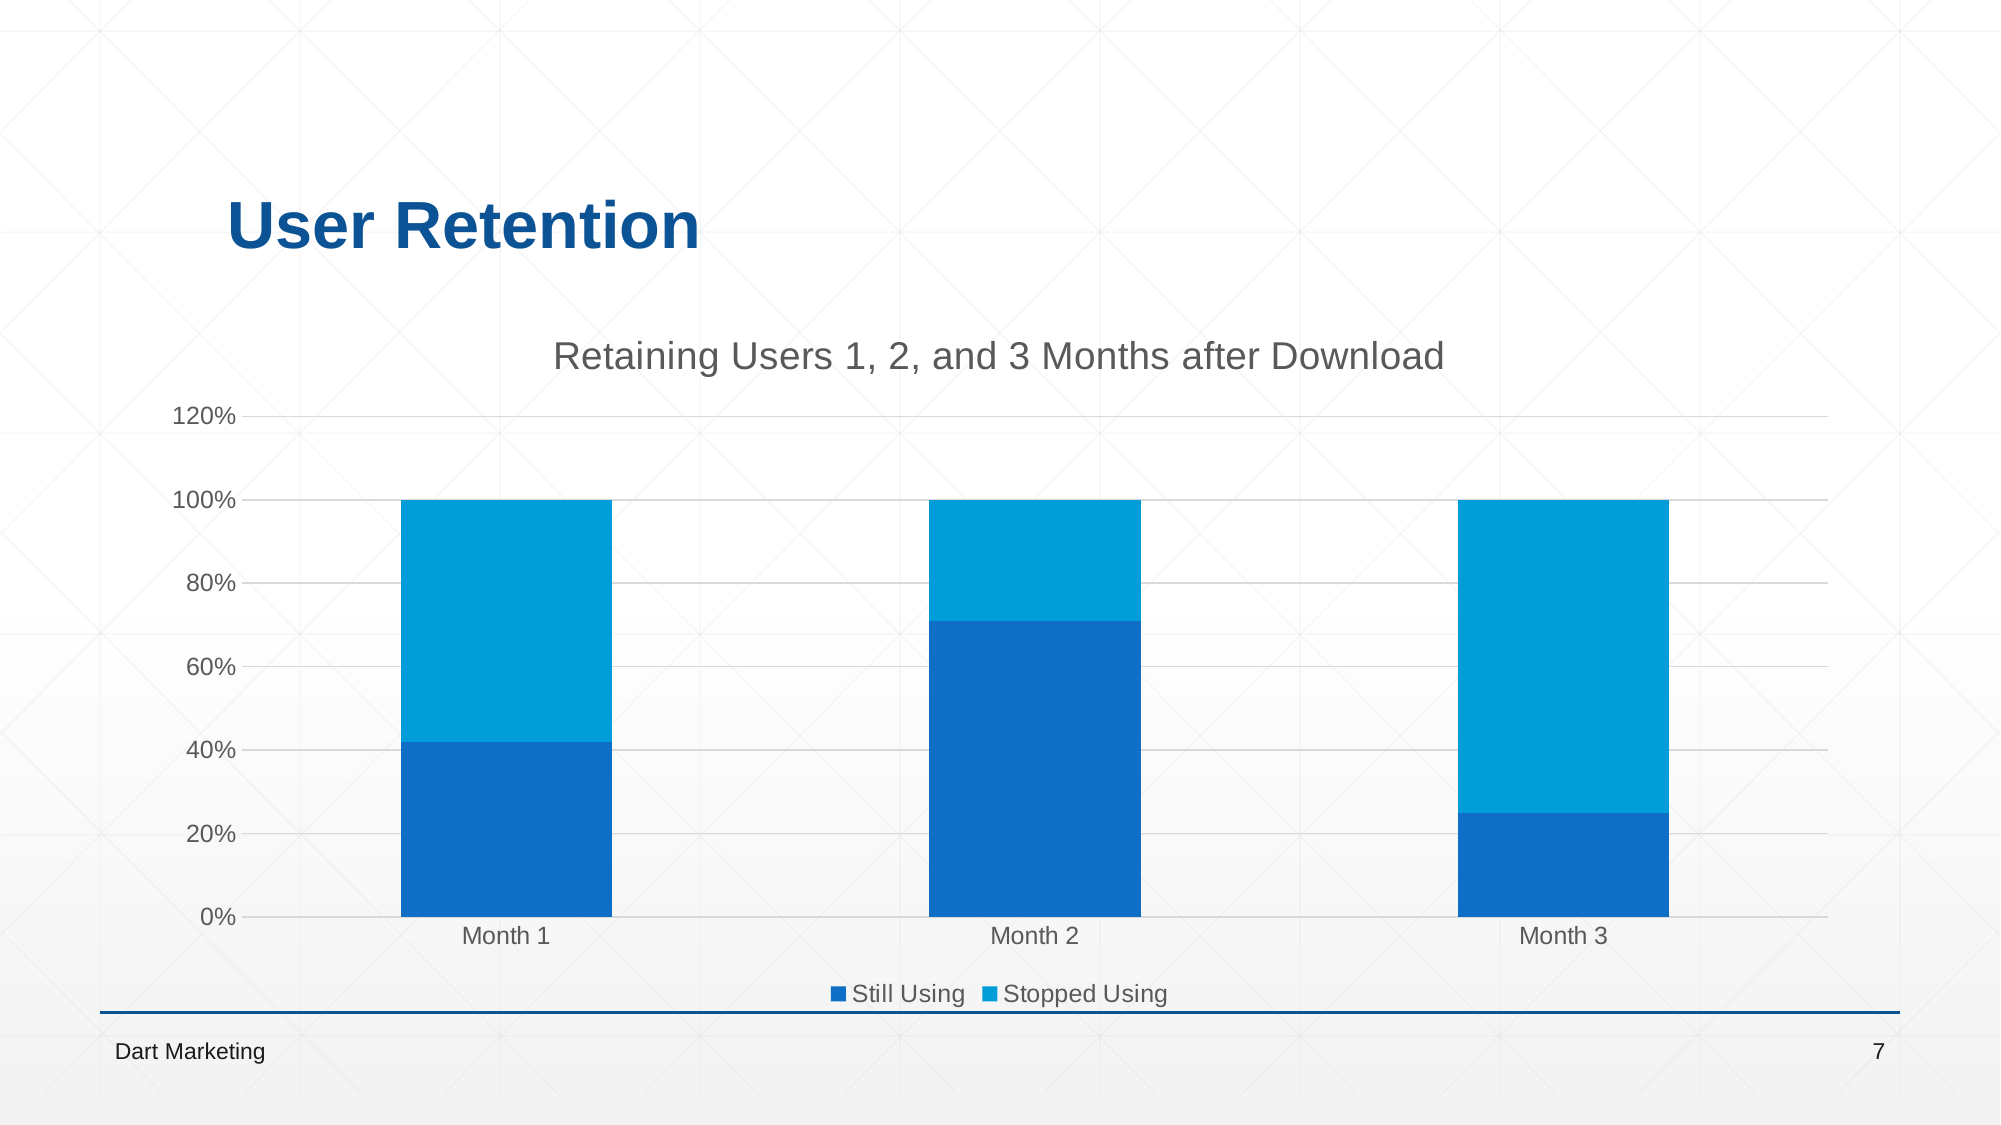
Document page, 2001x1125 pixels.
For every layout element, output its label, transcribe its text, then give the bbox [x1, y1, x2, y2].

slide_number 7 [1749, 1031, 1901, 1069]
title User Retention [212, 82, 1788, 271]
footer Dart Marketing [99, 1031, 1106, 1069]
chart [137, 299, 1863, 1014]
